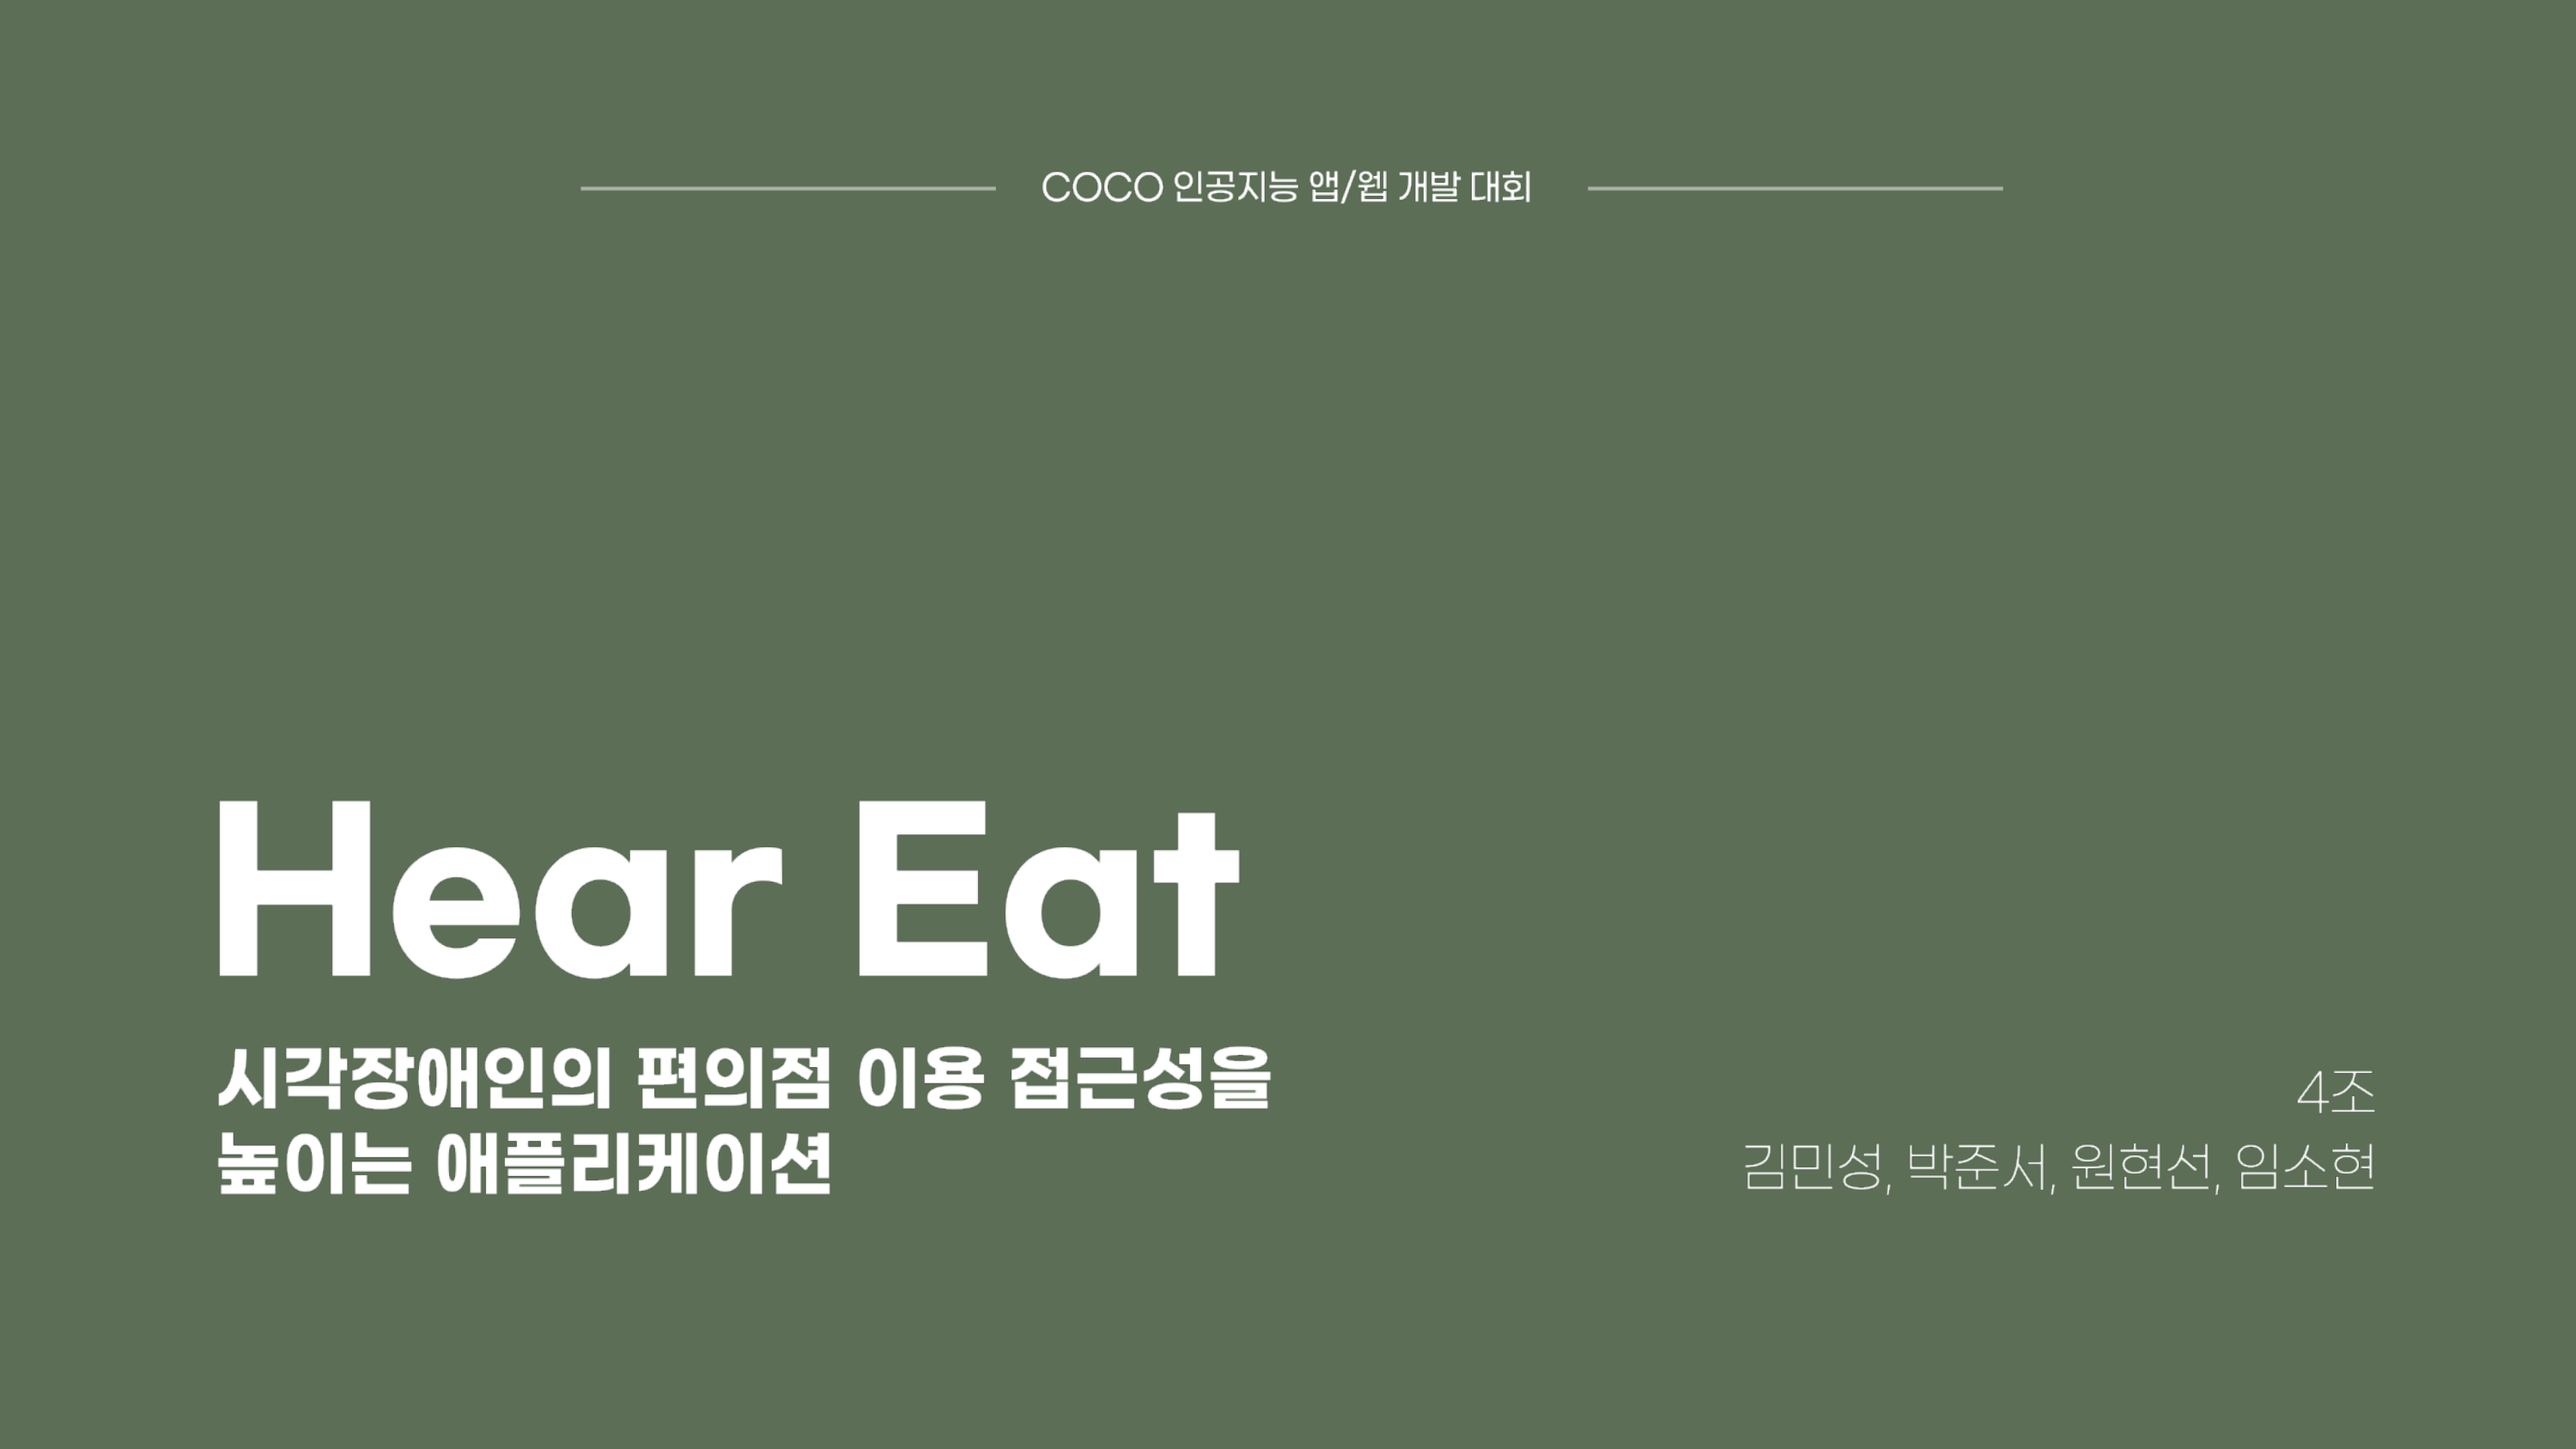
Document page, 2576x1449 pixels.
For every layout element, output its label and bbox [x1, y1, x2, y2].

text_box [1588, 180, 2003, 197]
text_box [580, 180, 996, 197]
picture [999, 159, 1548, 227]
picture [1659, 1052, 2401, 1220]
picture [173, 727, 1333, 1228]
